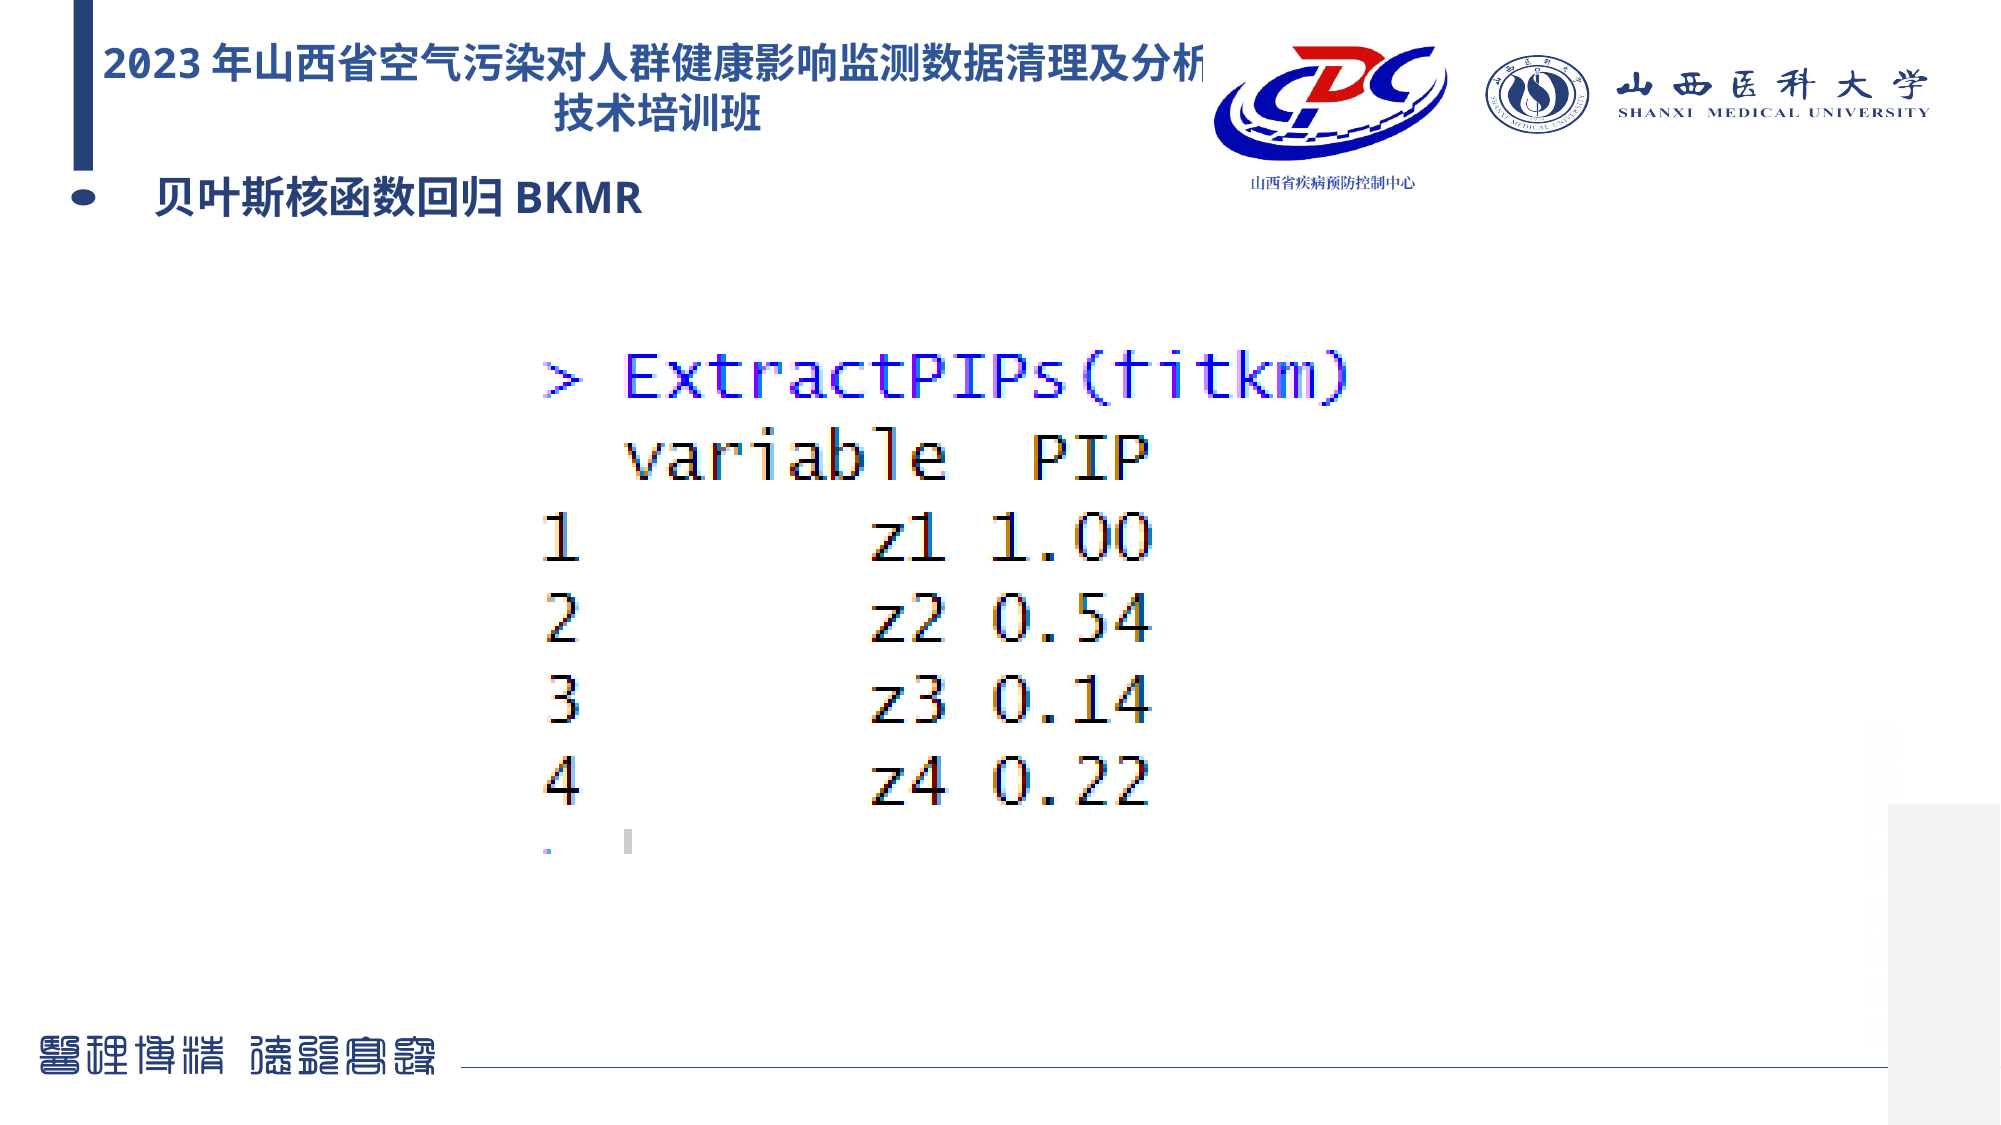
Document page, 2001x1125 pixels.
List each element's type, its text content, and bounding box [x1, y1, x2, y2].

picture [1202, 26, 1467, 196]
picture [515, 350, 1631, 854]
text_box 贝叶斯核函数回归BKMR [118, 162, 1556, 231]
picture [1485, 55, 1930, 134]
text_box 2023年山西省空气污染对人群健康影响监测数据清理及分析技术培训班 [80, 29, 1202, 144]
picture [39, 1035, 435, 1075]
